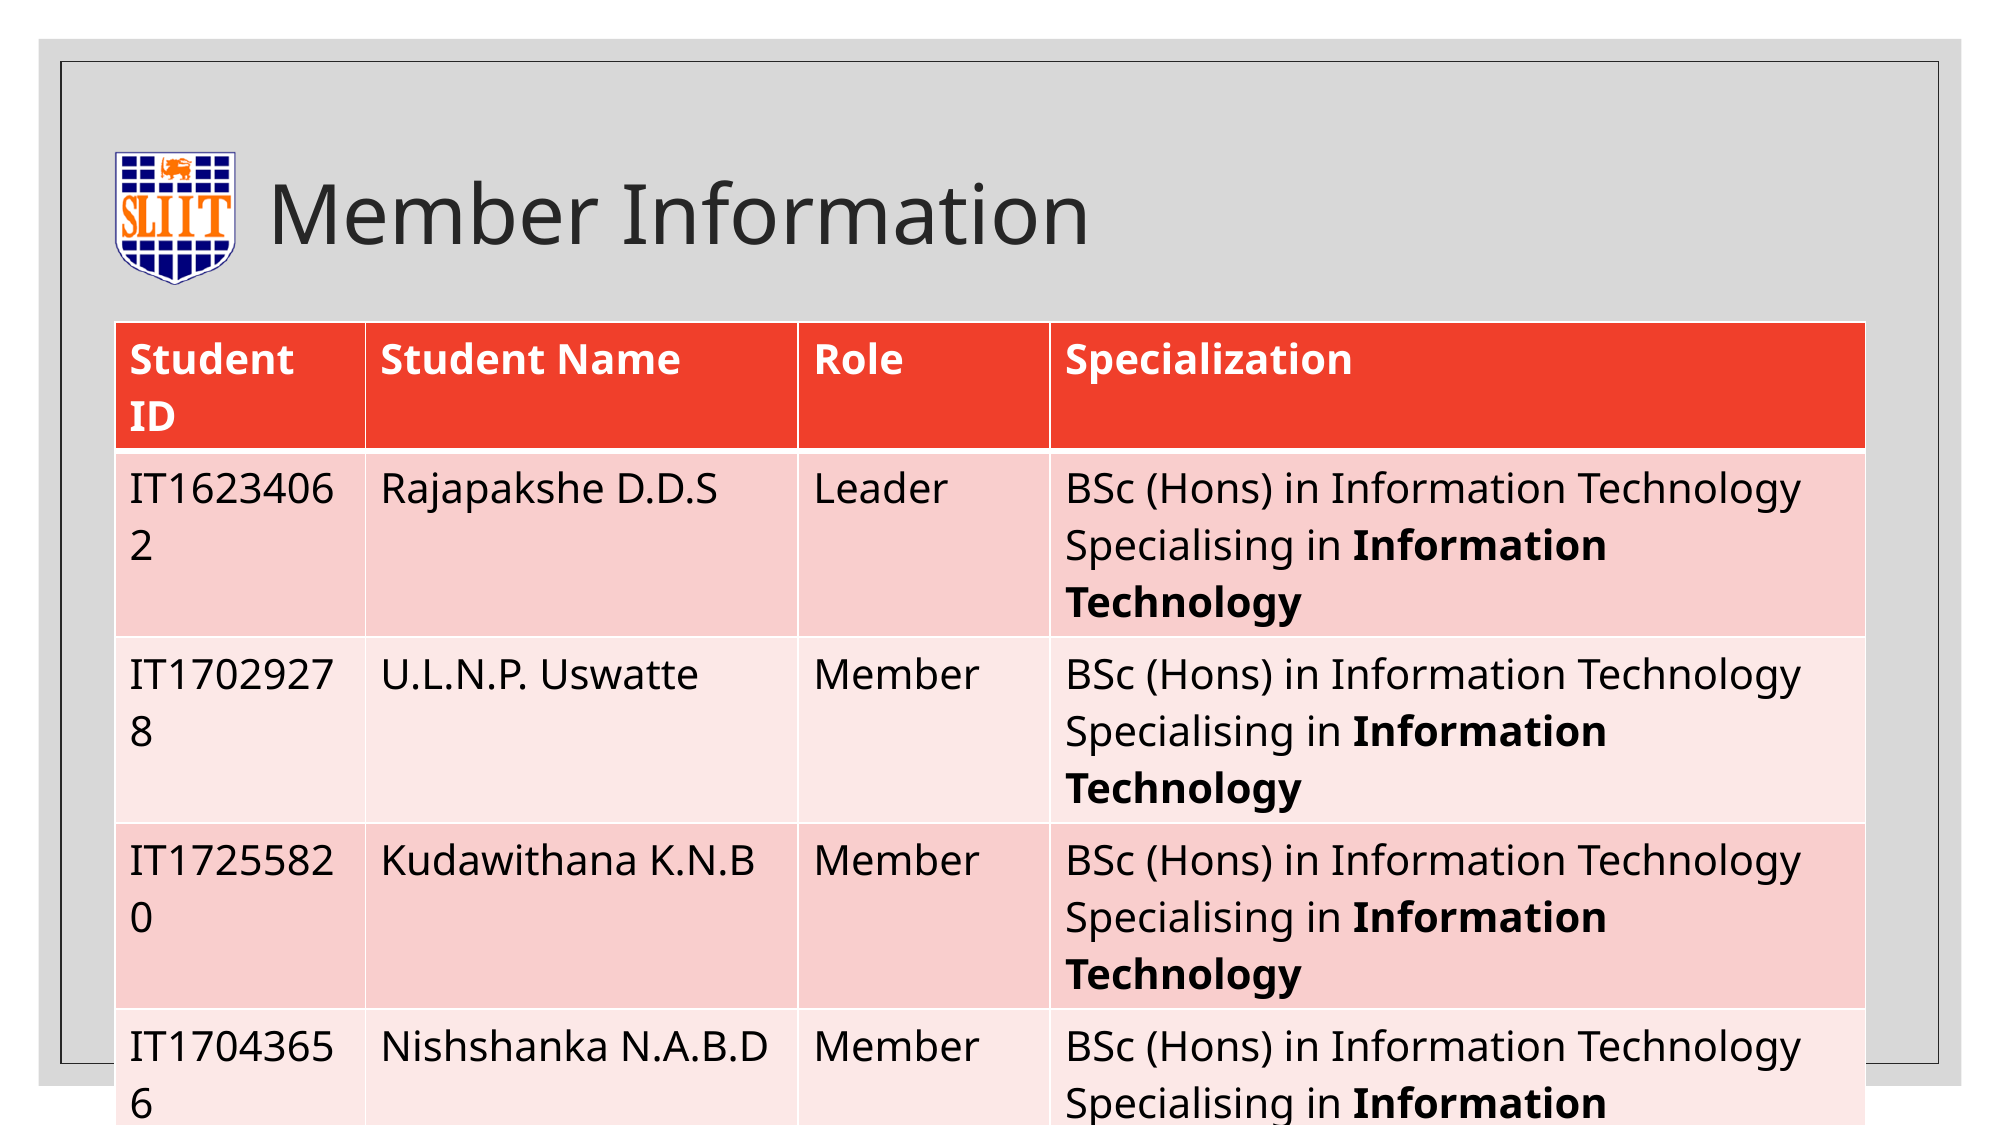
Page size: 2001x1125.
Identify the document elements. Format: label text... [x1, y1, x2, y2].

table_cell IT17255820 [116, 824, 365, 1008]
table_header Role [799, 323, 1049, 448]
footer 2020-175 [174, 990, 1130, 1050]
table_cell Member [799, 1050, 1049, 1125]
table_header Student ID [116, 323, 365, 448]
table_header Specialization [1051, 323, 1865, 448]
table_cell Member [799, 638, 1049, 822]
table_cell Leader [799, 454, 1049, 636]
table_cell U.L.N.P. Uswatte [366, 638, 797, 822]
title Member Information [251, 105, 1825, 321]
slide_number 4 [1687, 990, 1825, 1050]
table_cell Kudawithana K.N.B [366, 824, 797, 990]
table_cell Member [799, 824, 1049, 990]
table_cell IT17029278 [116, 638, 365, 822]
table_cell BSc (Hons) in Information Technology Specialising in Information Technology [1051, 638, 1865, 822]
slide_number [1190, 990, 1665, 1050]
table_cell Rajapakshe D.D.S [366, 454, 797, 636]
table_cell Nishshanka N.A.B.D [366, 1050, 797, 1125]
table_cell IT16234062 [116, 454, 365, 636]
table_cell IT17043656 [116, 1010, 365, 1125]
picture [114, 151, 236, 285]
table_cell BSc (Hons) in Information Technology Specialising in Information Technology [1051, 454, 1865, 636]
table_header Student Name [366, 323, 797, 448]
table_cell BSc (Hons) in Information Technology Specialising in Information Technology [1051, 824, 1865, 1008]
table_cell BSc (Hons) in Information Technology Specialising in Information Technology [1051, 1010, 1865, 1125]
